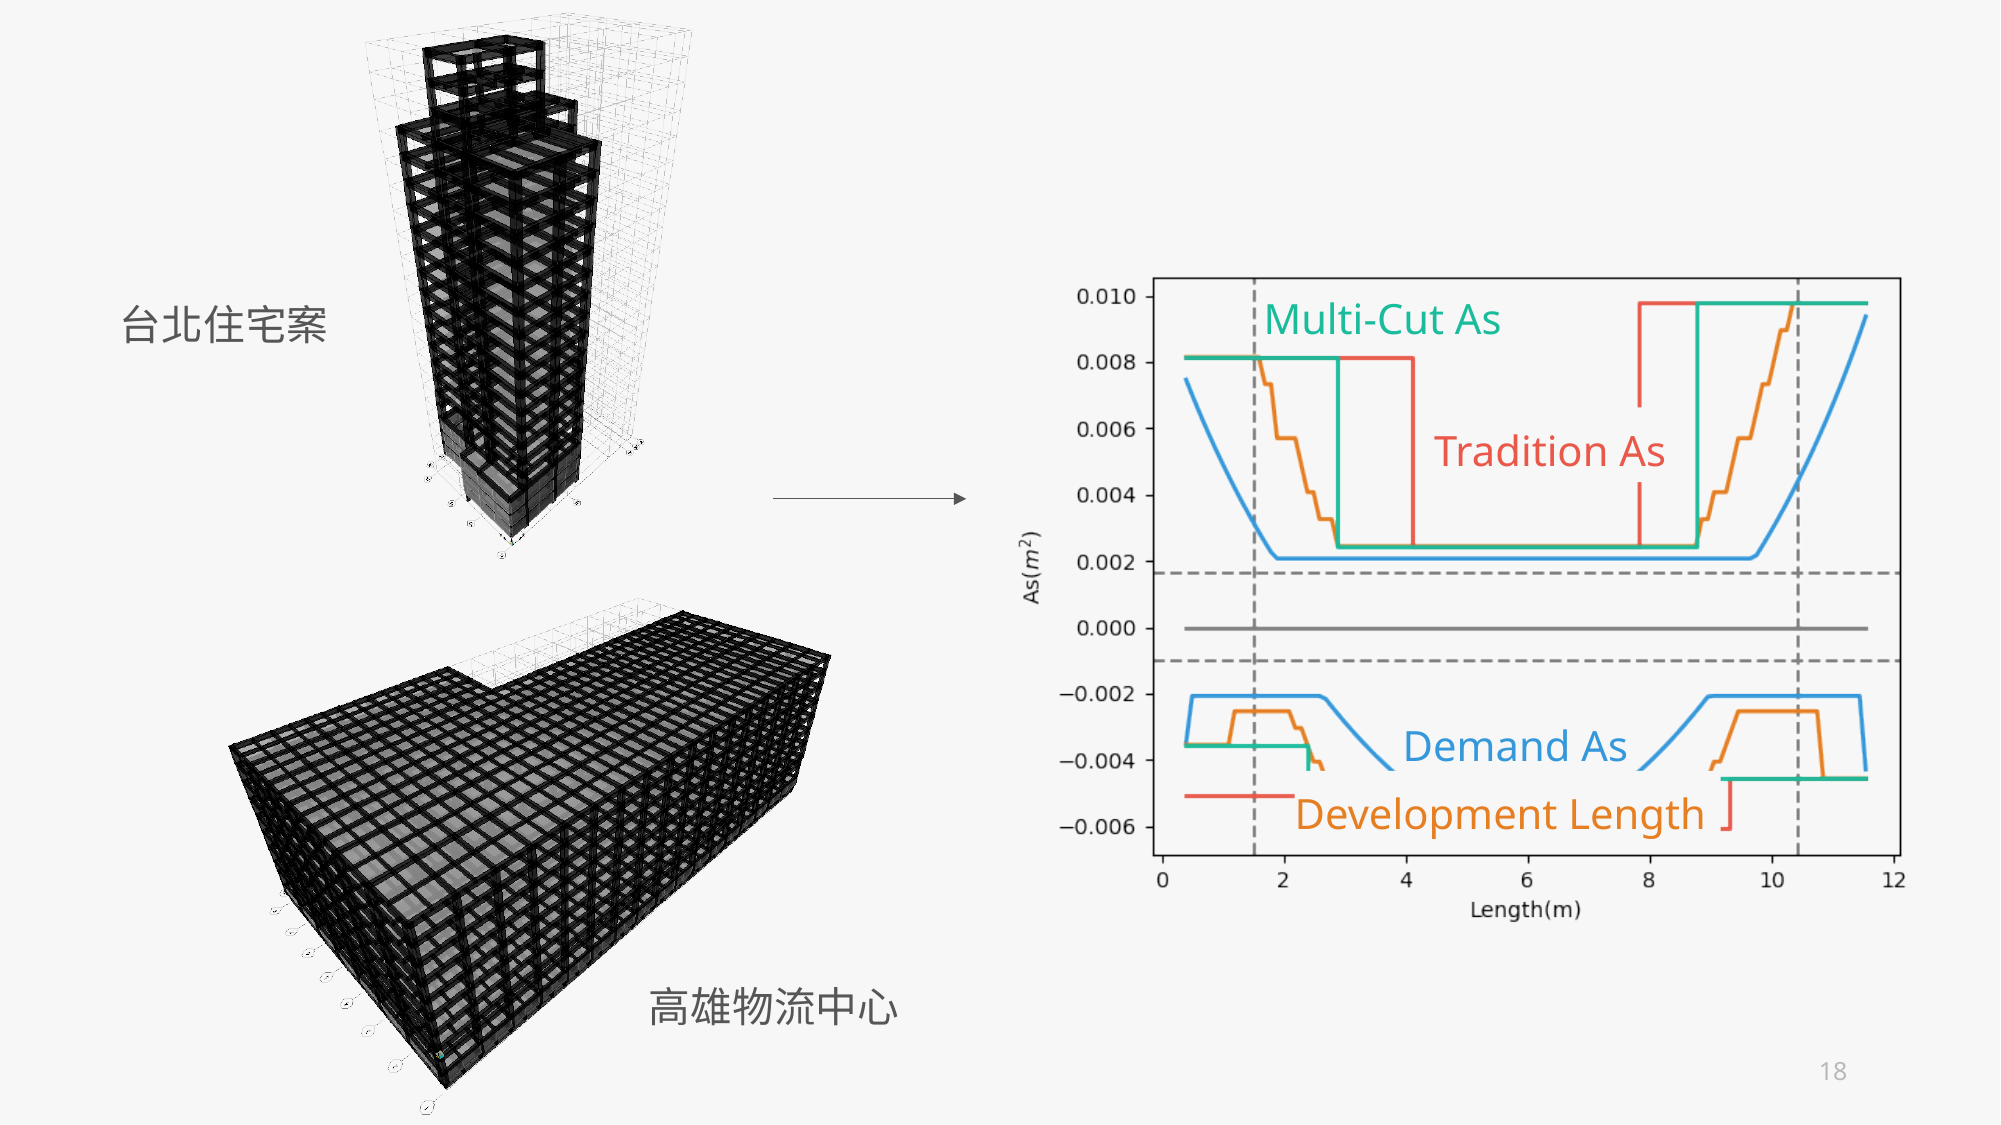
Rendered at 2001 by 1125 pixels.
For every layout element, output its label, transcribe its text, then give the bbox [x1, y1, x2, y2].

text_box 台北住宅案 [119, 281, 344, 356]
text_box 高雄物流中心 [838, 963, 915, 1039]
slide_number 18 [1412, 1042, 1863, 1103]
picture [218, 0, 838, 1125]
picture [1000, 187, 2000, 938]
